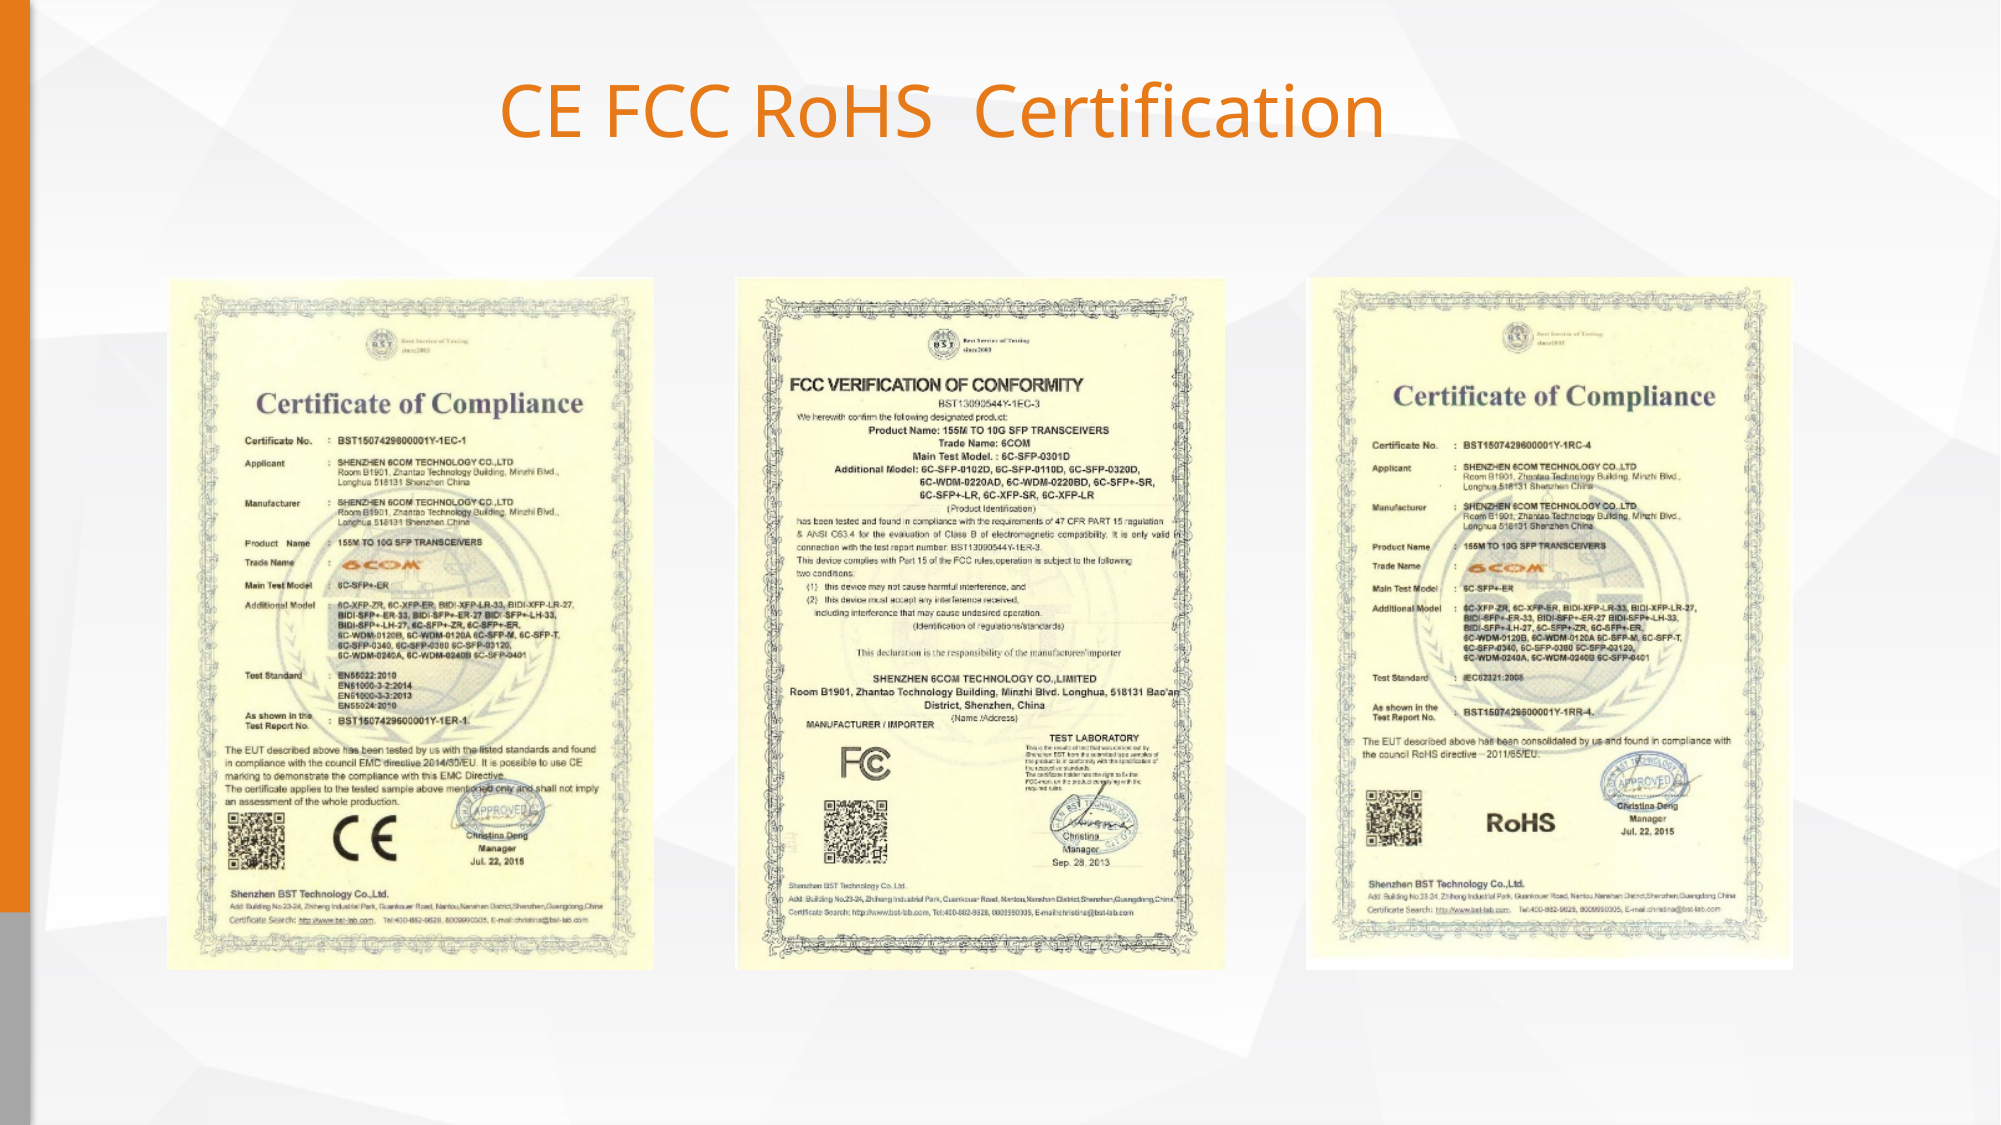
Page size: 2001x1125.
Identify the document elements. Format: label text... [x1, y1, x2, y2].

picture [30, 0, 2001, 1125]
title CE FCC RoHS Certification [90, 67, 1816, 161]
